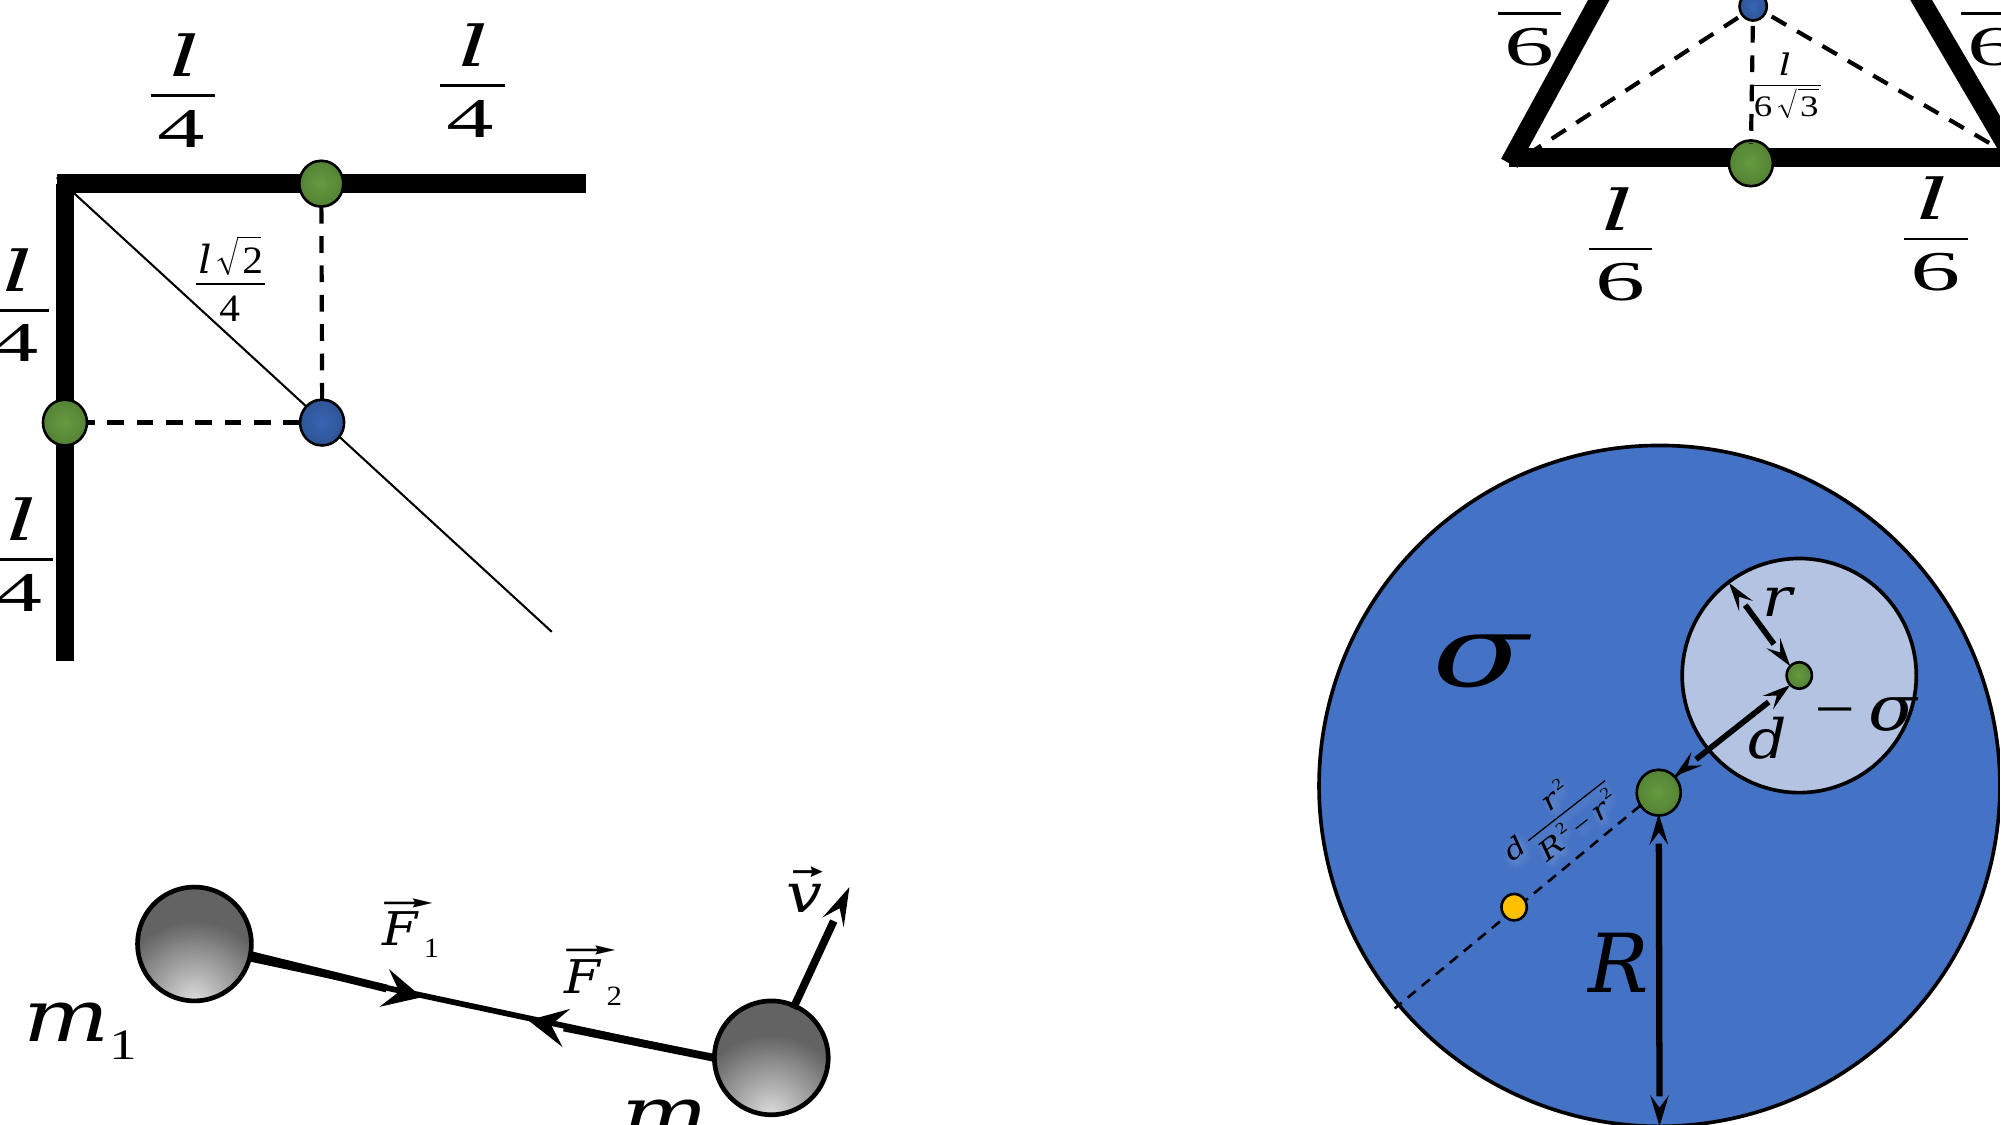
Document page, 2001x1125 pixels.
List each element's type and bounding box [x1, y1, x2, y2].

text_box [56, 177, 552, 632]
text_box [1644, 0, 2000, 158]
text_box [1751, 158, 2000, 164]
text_box [251, 955, 423, 998]
text_box [1729, 582, 1791, 667]
text_box [1527, 0, 1644, 155]
text_box [41, 400, 56, 445]
text_box [1727, 164, 1774, 188]
text_box [136, 886, 253, 1002]
text_box [1509, 158, 1751, 164]
text_box [713, 999, 830, 1116]
text_box [1674, 684, 1791, 777]
text_box [251, 958, 715, 1058]
text_box [1681, 557, 1918, 794]
text_box [1509, 0, 1644, 157]
text_box [1785, 661, 1813, 690]
text_box [1318, 444, 2000, 1125]
text_box [1394, 770, 1683, 1009]
text_box [299, 159, 344, 177]
text_box [793, 887, 850, 1009]
text_box [528, 1020, 715, 1058]
